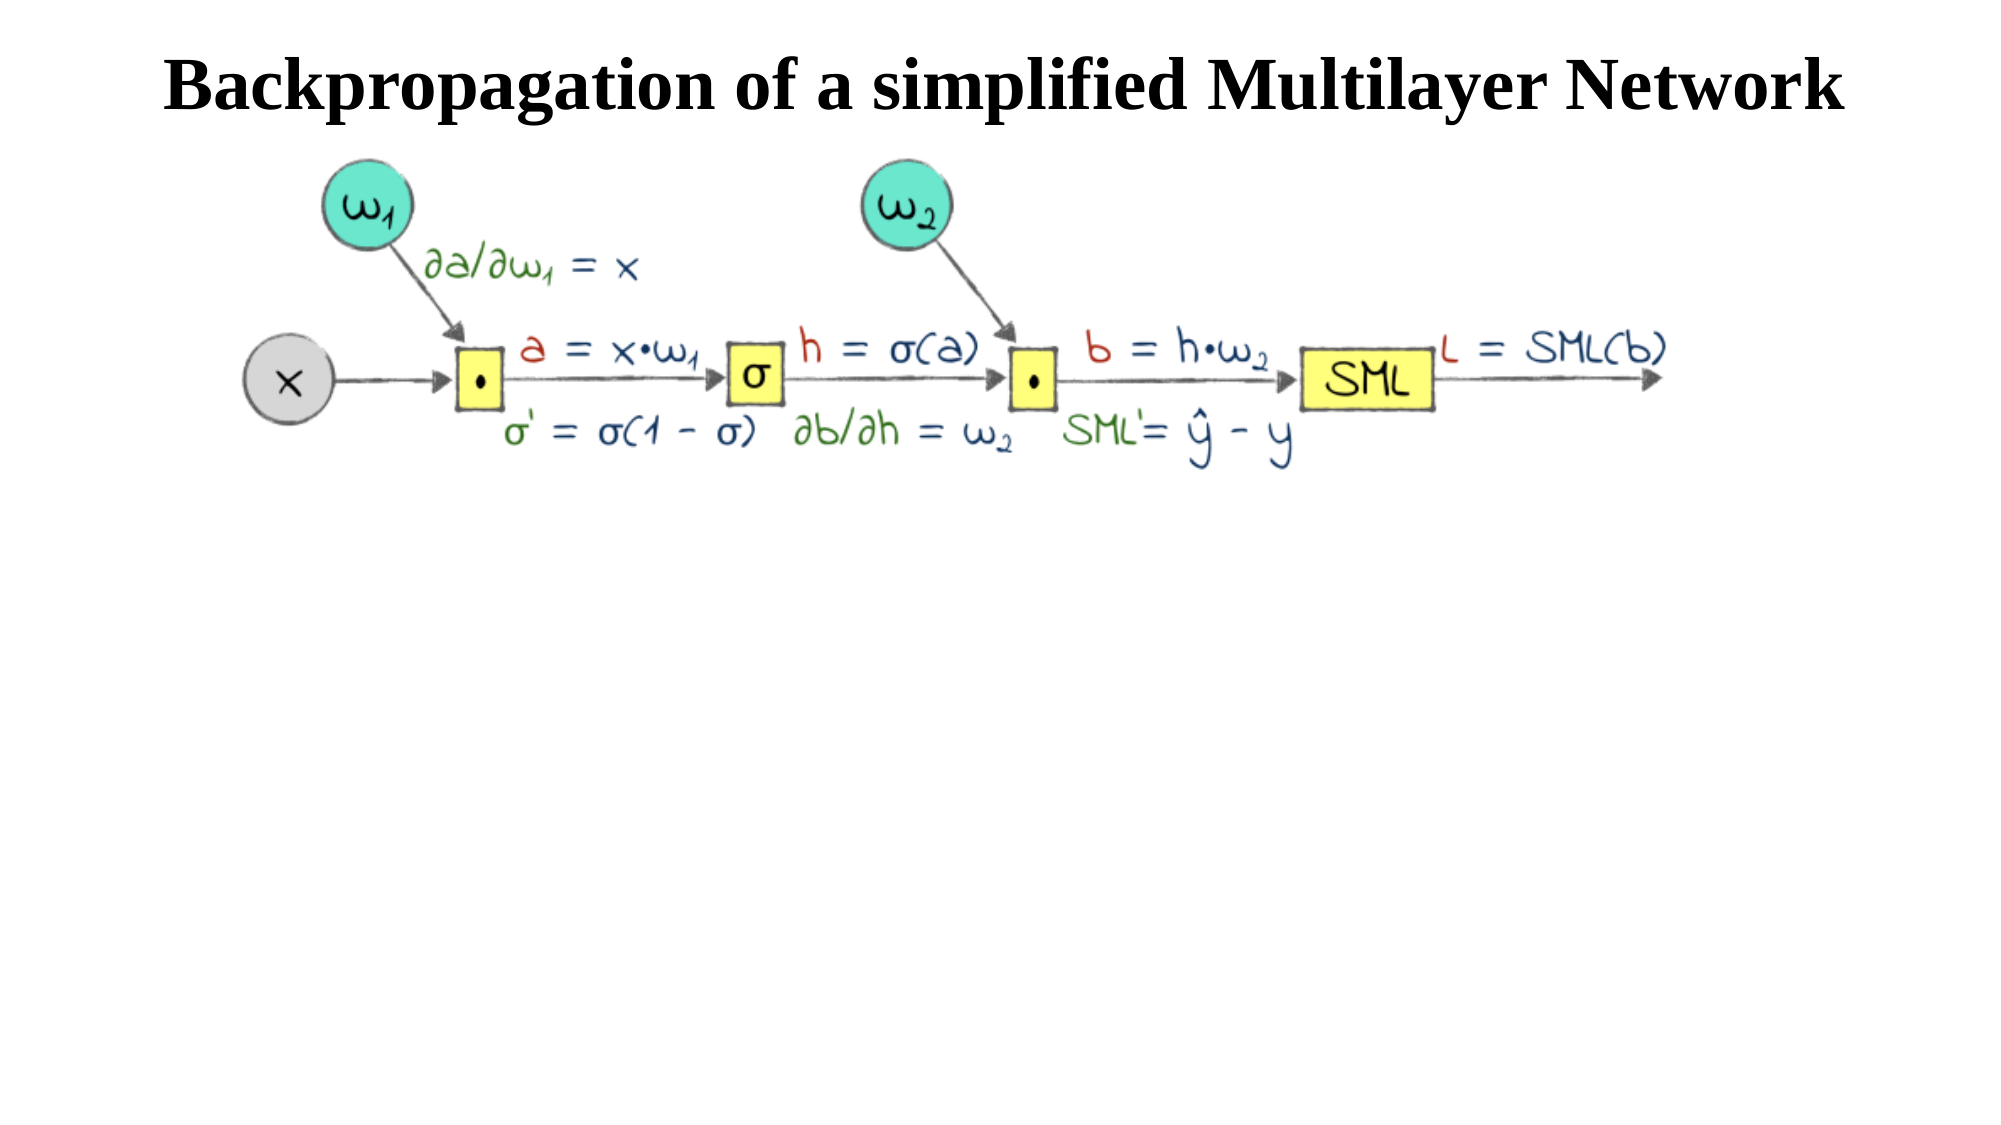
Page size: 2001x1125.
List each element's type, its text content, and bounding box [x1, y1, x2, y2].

title Backpropagation of a simplified Multilayer Network [129, 21, 1893, 148]
picture [217, 147, 1681, 485]
